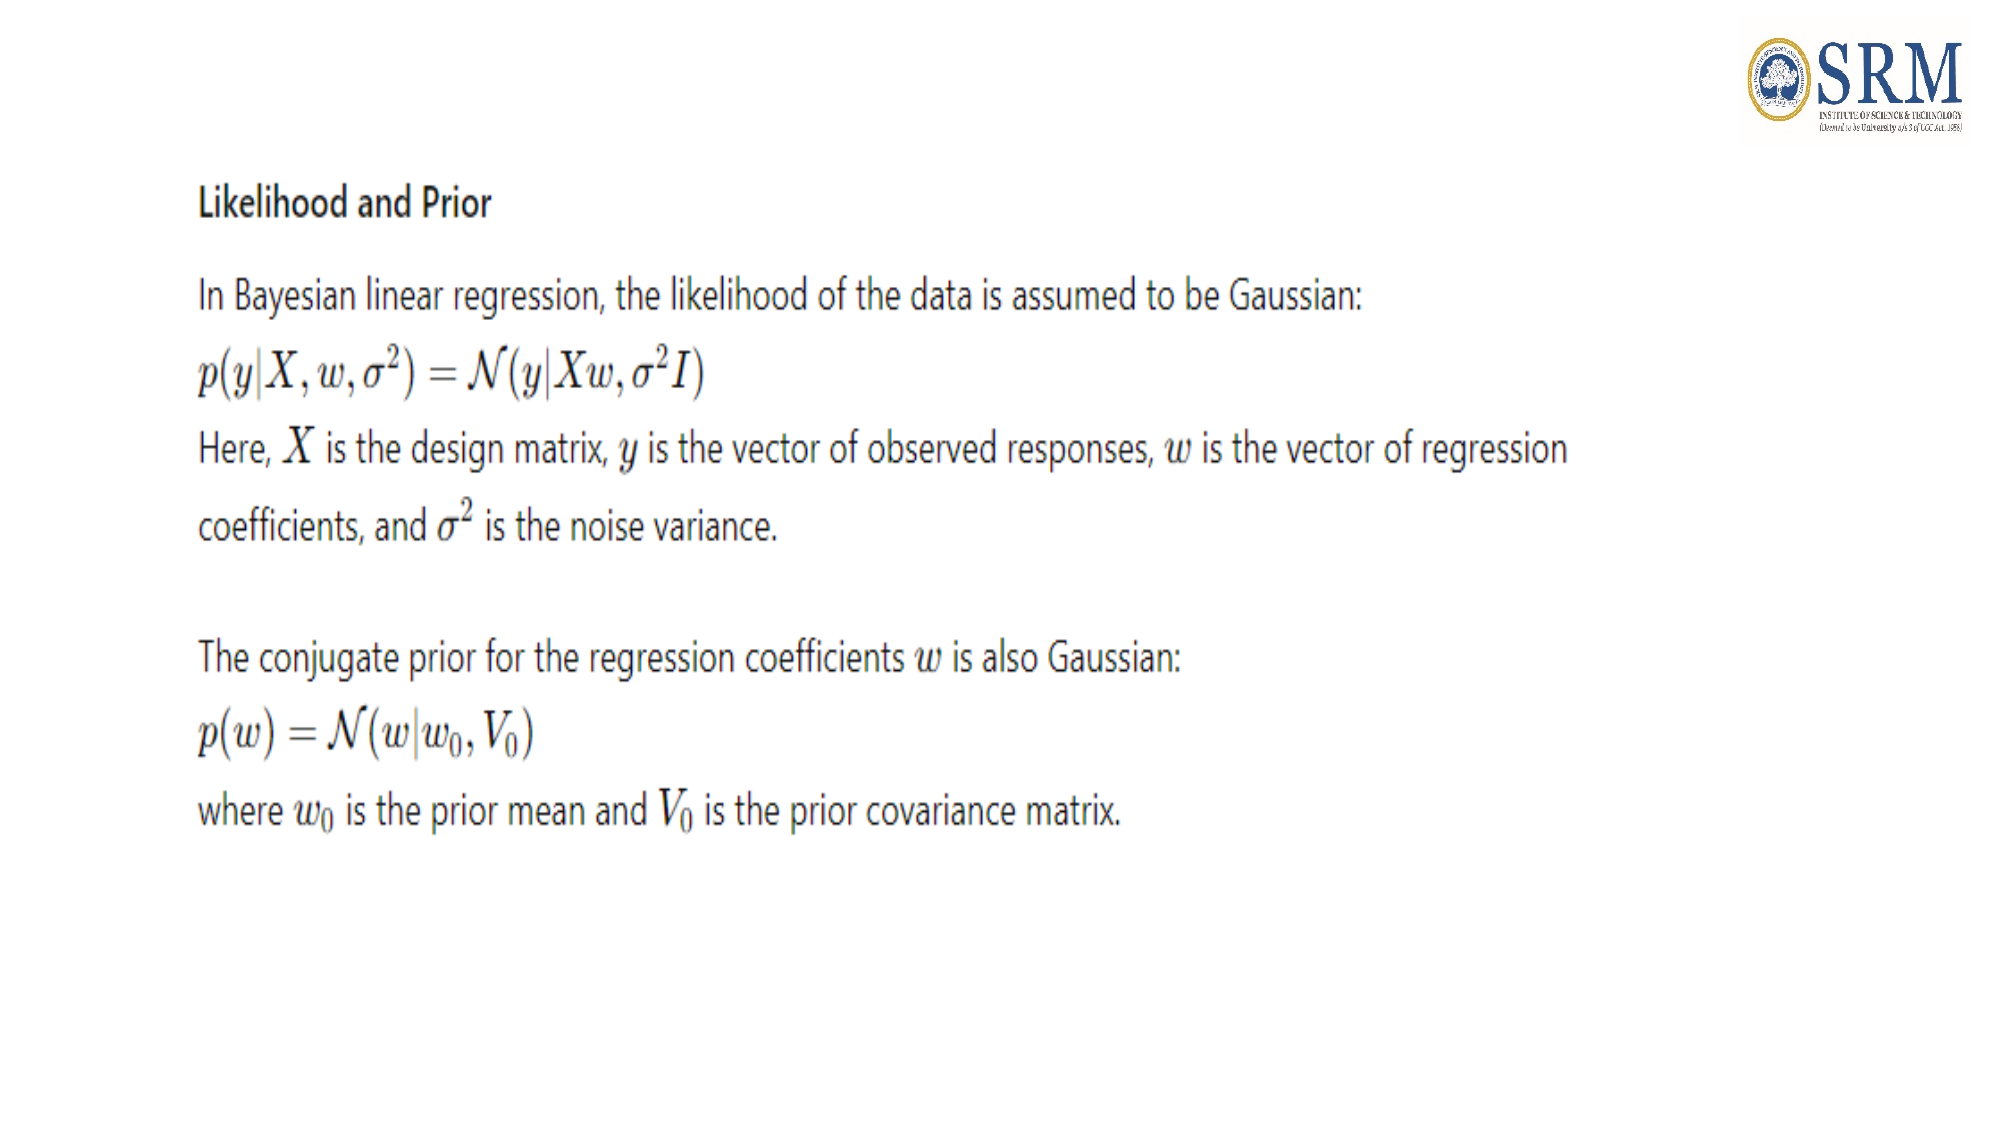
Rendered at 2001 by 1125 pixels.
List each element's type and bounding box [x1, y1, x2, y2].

picture [161, 145, 1653, 862]
picture [1739, 17, 1970, 146]
